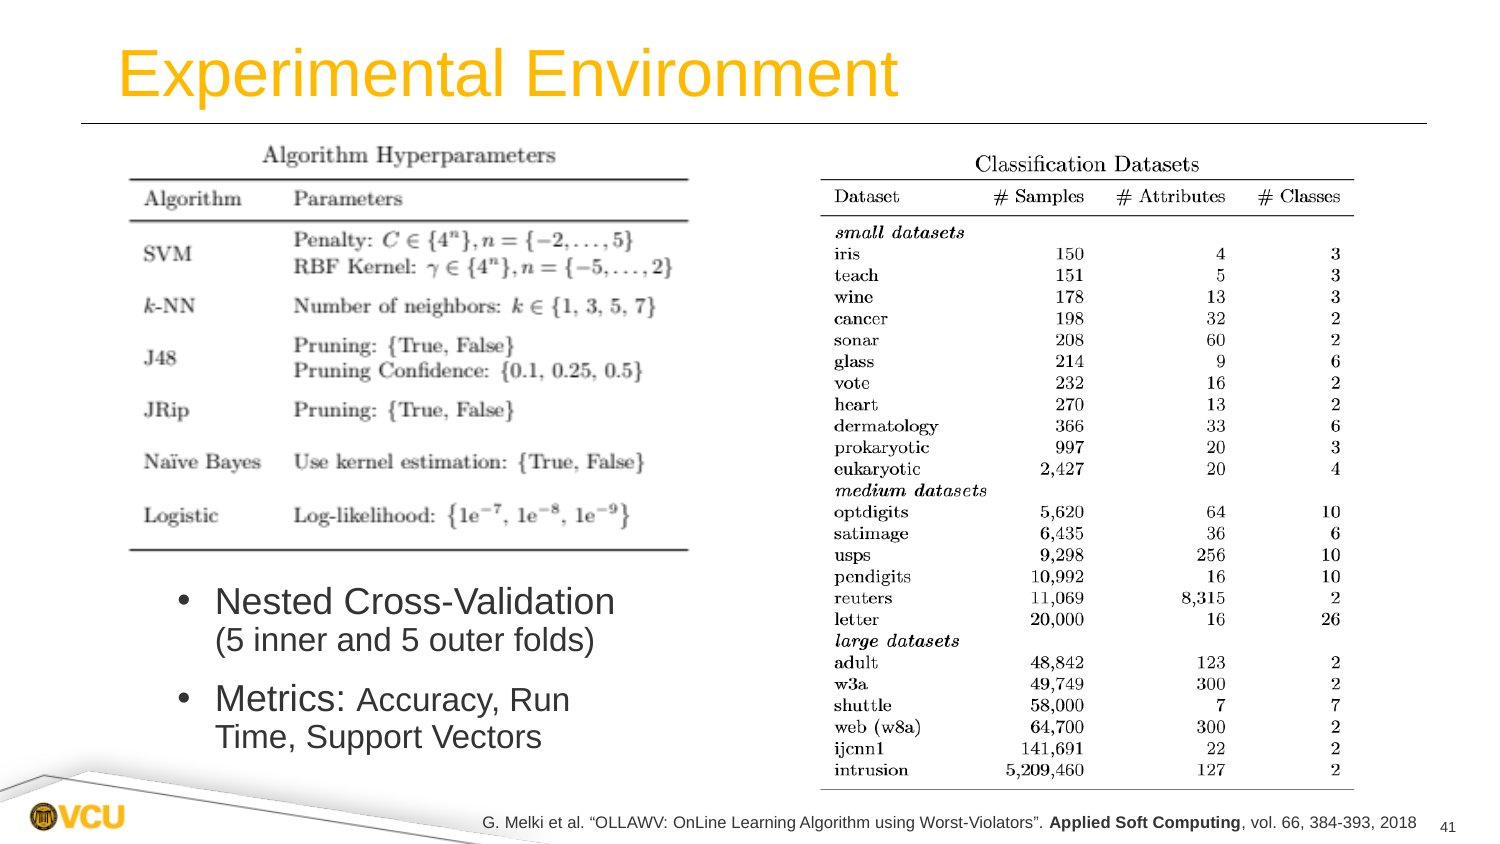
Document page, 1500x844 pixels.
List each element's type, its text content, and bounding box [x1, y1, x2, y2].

title Experimental Environment [103, 31, 1397, 137]
slide_number 41 [1400, 813, 1472, 841]
picture [120, 136, 696, 560]
list Nested Cross-Validation (5 inner and 5 outer folds) Metrics: Accuracy, Run Time, Support Vectors [162, 574, 653, 799]
text_box G. Melki et al. “OLLAWV: OnLine Learning Algorithm using Worst-Violators”. Applied Soft Computing, vol. 66, 384-393, 2018 [467, 814, 1436, 840]
picture [813, 147, 1365, 805]
